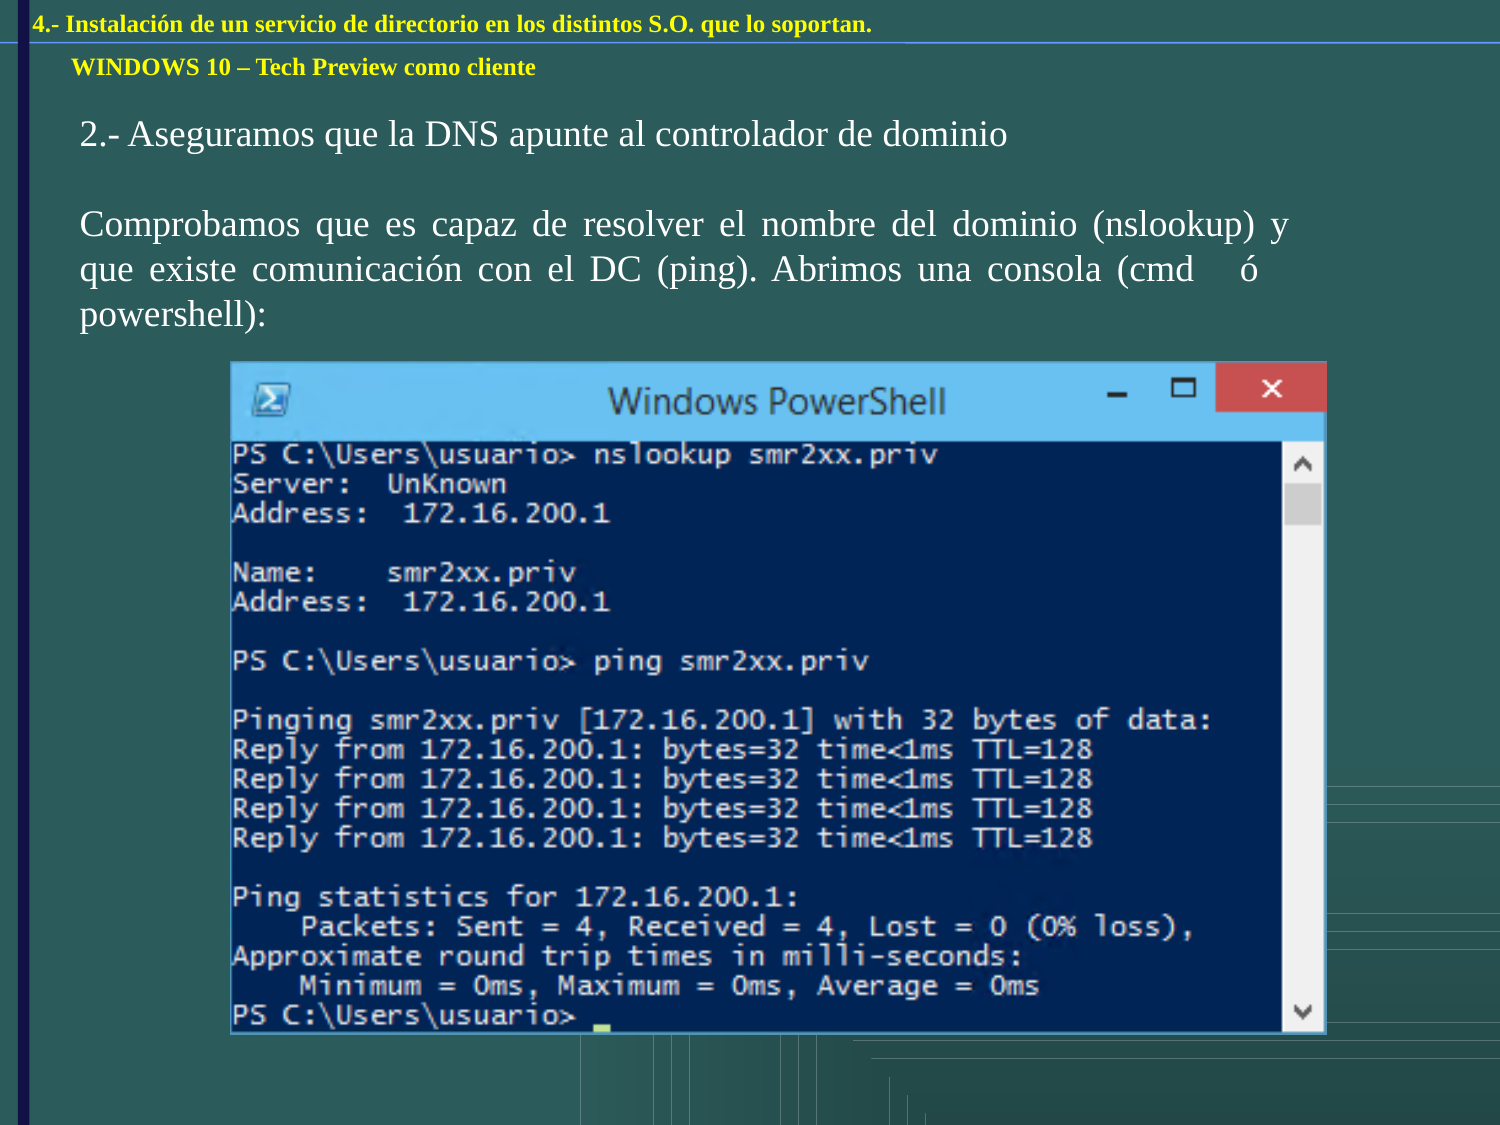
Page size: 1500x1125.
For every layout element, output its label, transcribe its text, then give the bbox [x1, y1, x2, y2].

text_box 2.- Aseguramos que la DNS apunte al controlador de dominio Comprobamos que es capaz de resolver el nombre del dominio (nslookup) y que existe comunicación con el DC (ping). Abrimos una consola (cmd ó powershell): [64, 101, 1306, 342]
text_box 4.- Instalación de un servicio de directorio en los distintos S.O. que lo soportan. [17, 0, 1329, 45]
picture [229, 361, 1327, 1036]
text_box WINDOWS 10 – Tech Preview como cliente [56, 42, 552, 88]
